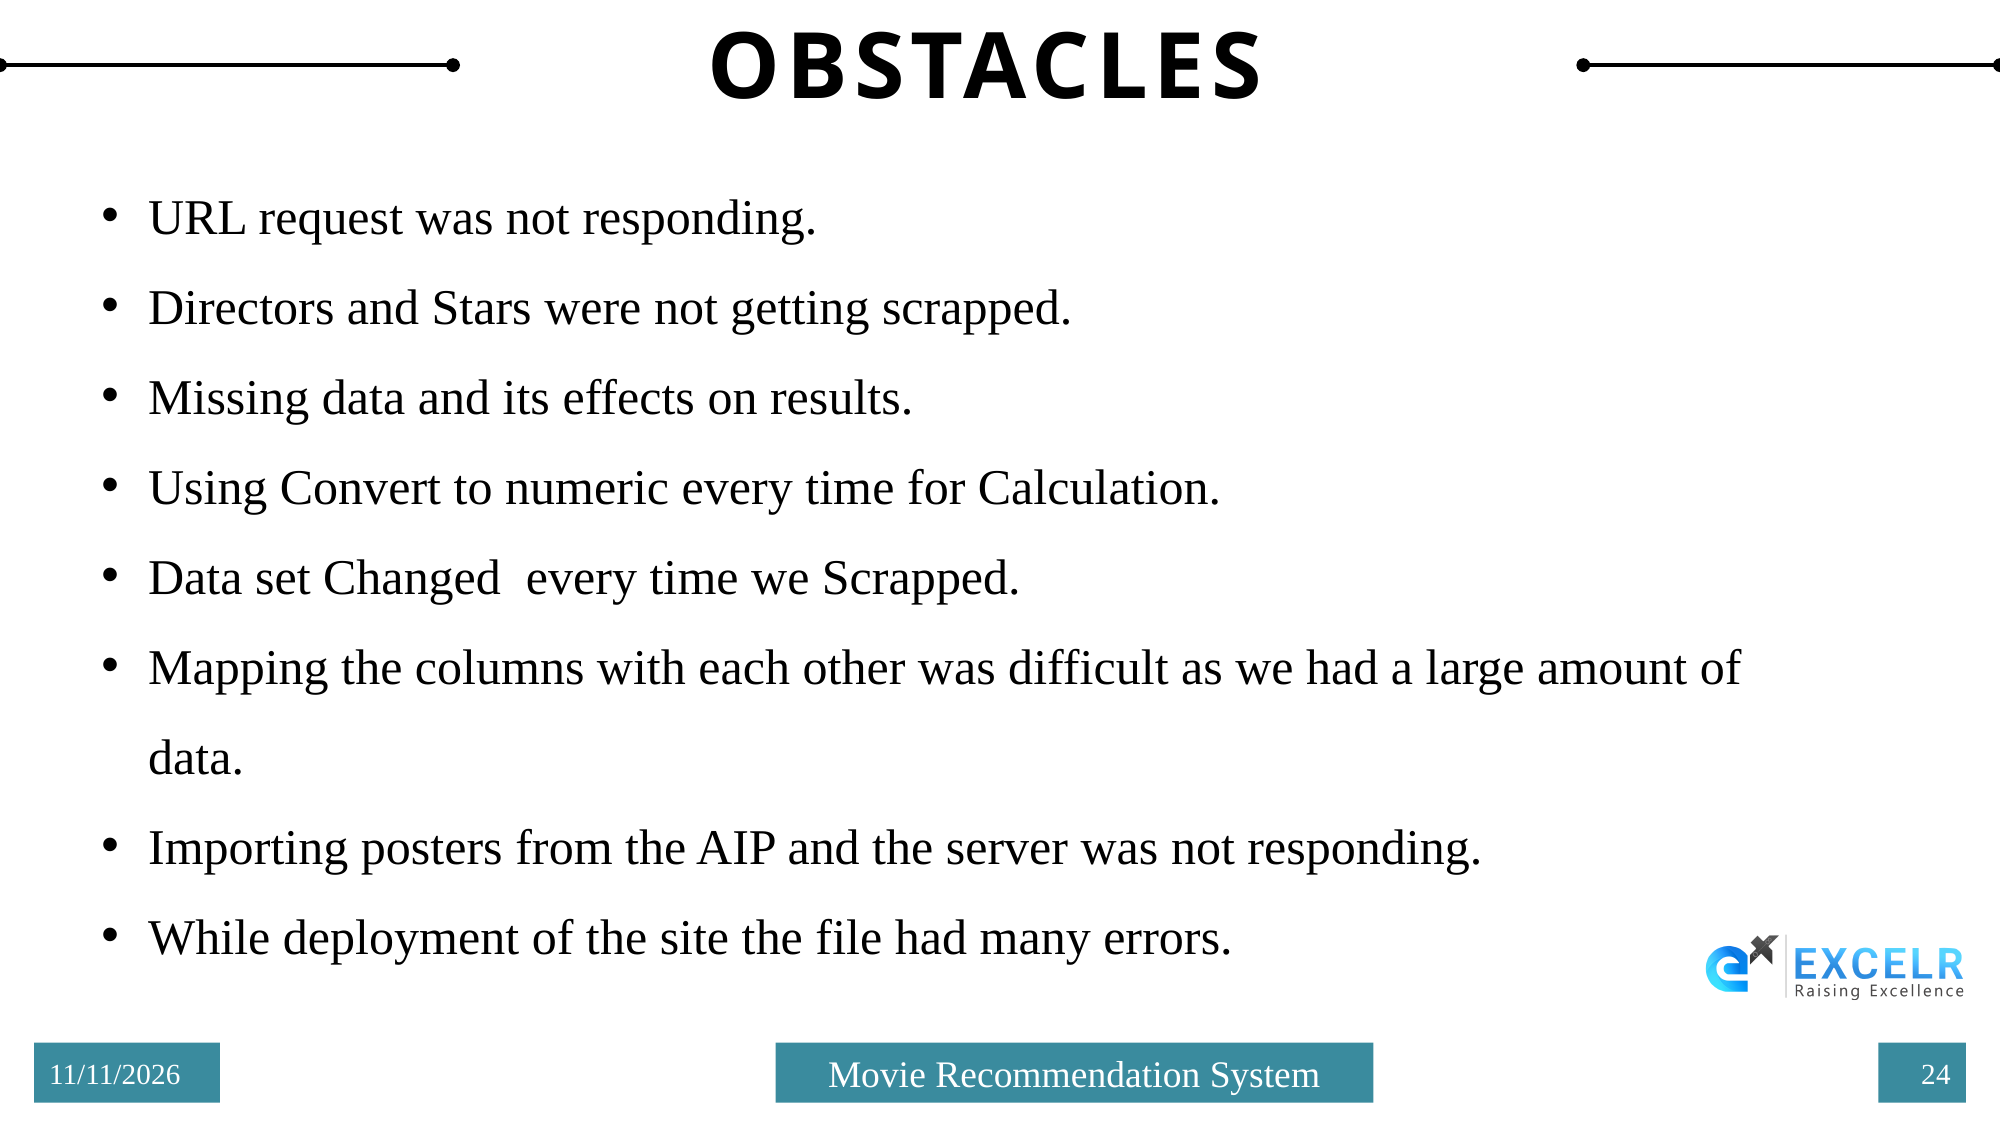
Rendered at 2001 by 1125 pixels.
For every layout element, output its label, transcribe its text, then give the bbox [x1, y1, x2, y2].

slide_number 24 [1878, 1043, 1966, 1103]
text_box URL request was not responding. Directors and Stars were not getting scrapped. Missing data and its effects on results. Using Convert to numeric every time for Calculation. Data set Changed every time we Scrapped. Mapping the columns with each other was difficult as we had a large amount of data. Importing posters from the AIP and the server was not responding. While deployment of the site the file had many errors. [86, 146, 1838, 1062]
footer Movie Recommendation System [775, 1062, 1374, 1103]
picture [1704, 895, 1966, 1043]
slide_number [34, 1042, 220, 1103]
text_box OBSTACLES [34, 0, 1966, 125]
